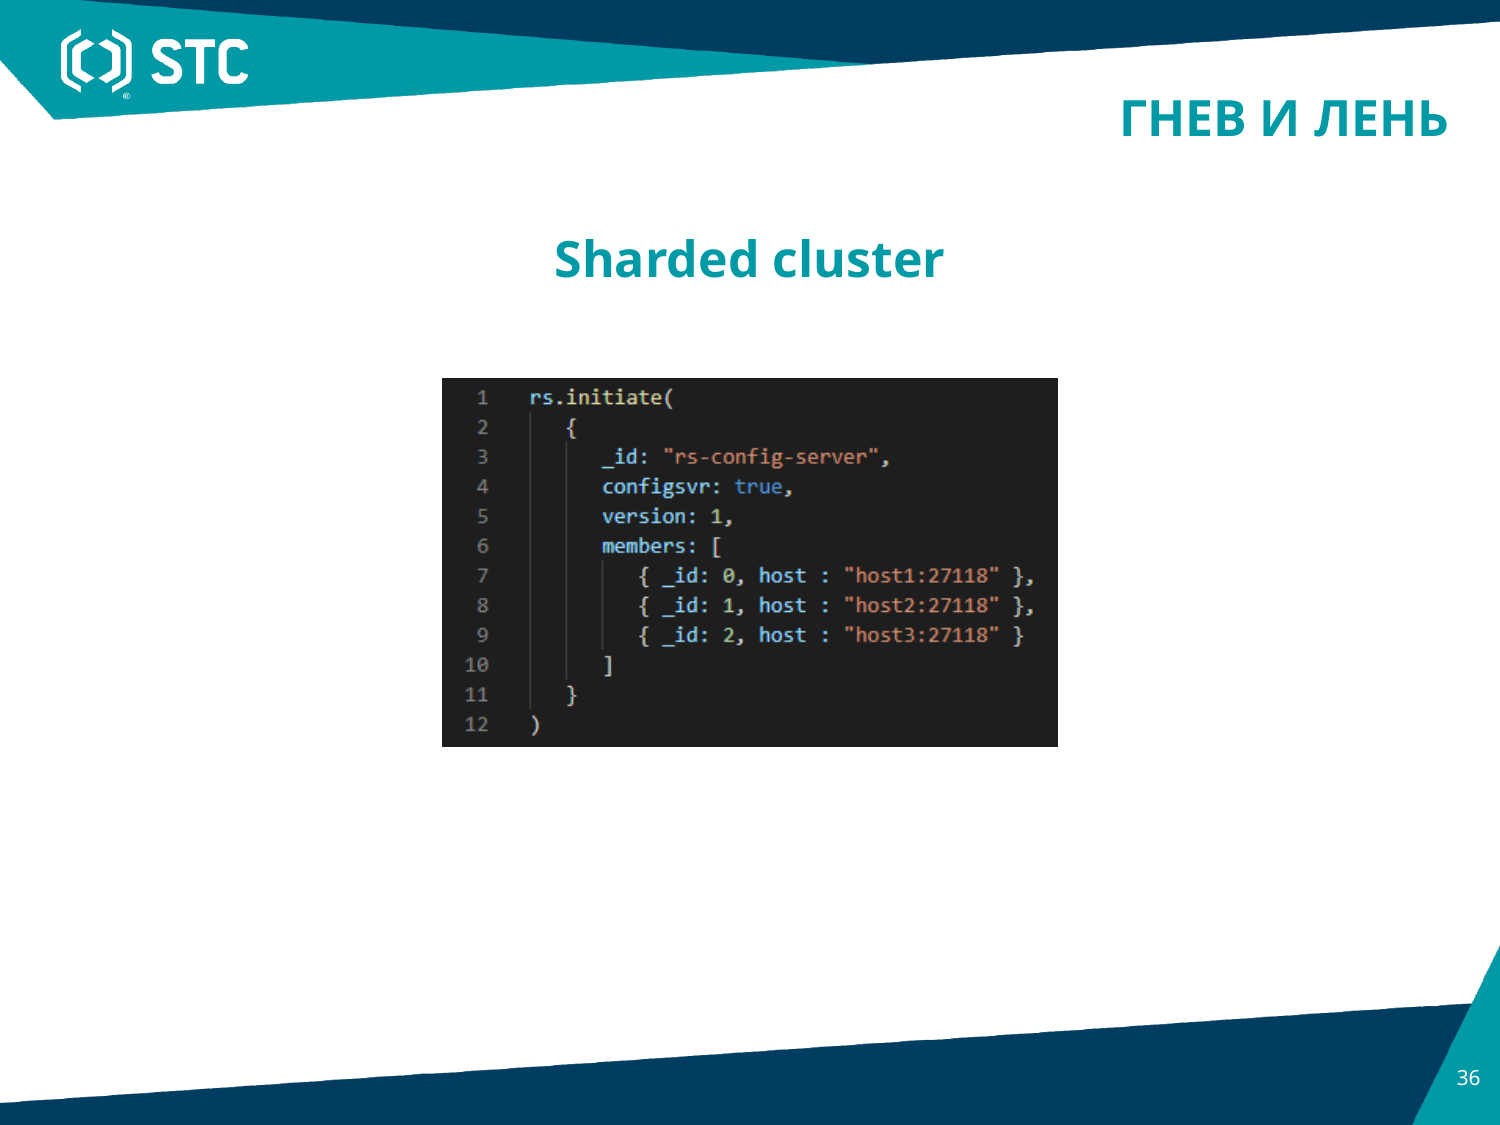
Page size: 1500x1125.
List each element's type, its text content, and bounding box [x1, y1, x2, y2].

picture [0, 0, 1500, 1125]
text_box Sharded cluster [135, 219, 1365, 303]
text_box ГНЕВ И ЛЕНЬ [1104, 78, 1483, 161]
